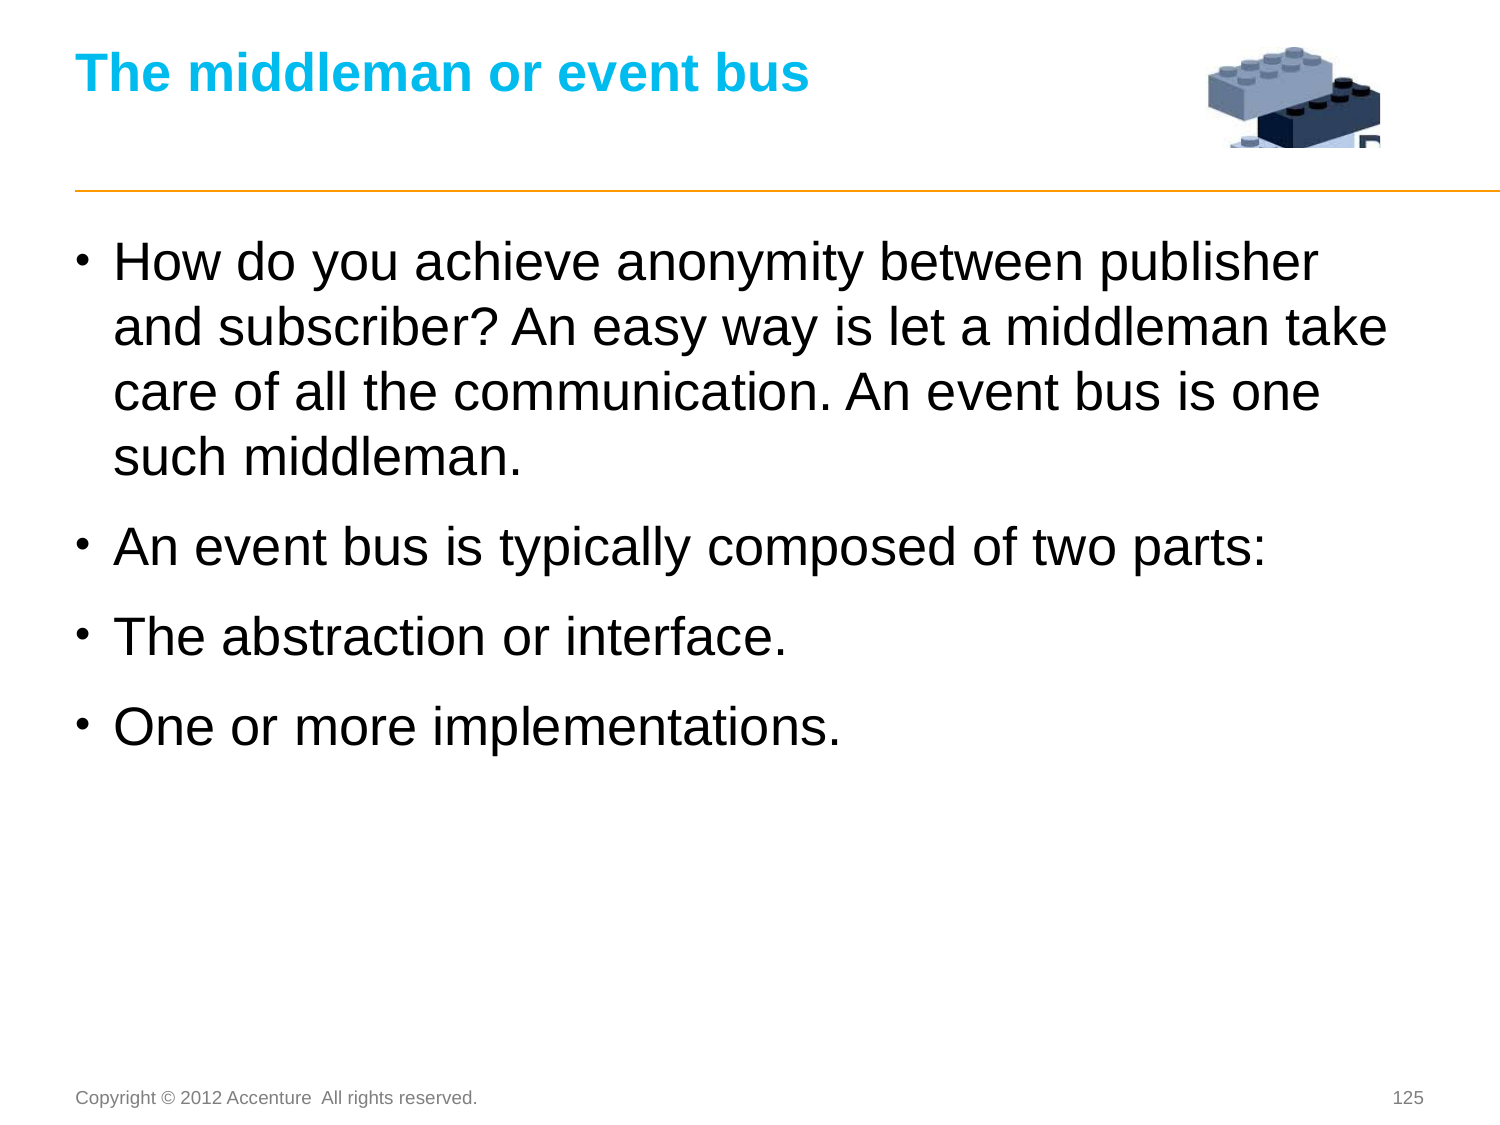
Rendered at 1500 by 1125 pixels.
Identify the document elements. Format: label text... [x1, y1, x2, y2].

list How do you achieve anonymity between publisher and subscriber? An easy way is let a middleman take care of all the communication. An event bus is one such middleman. An event bus is typically composed of two parts: The abstraction or interface. One or more implementations. [75, 226, 1425, 1018]
title The middleman or event bus [75, 27, 1422, 157]
